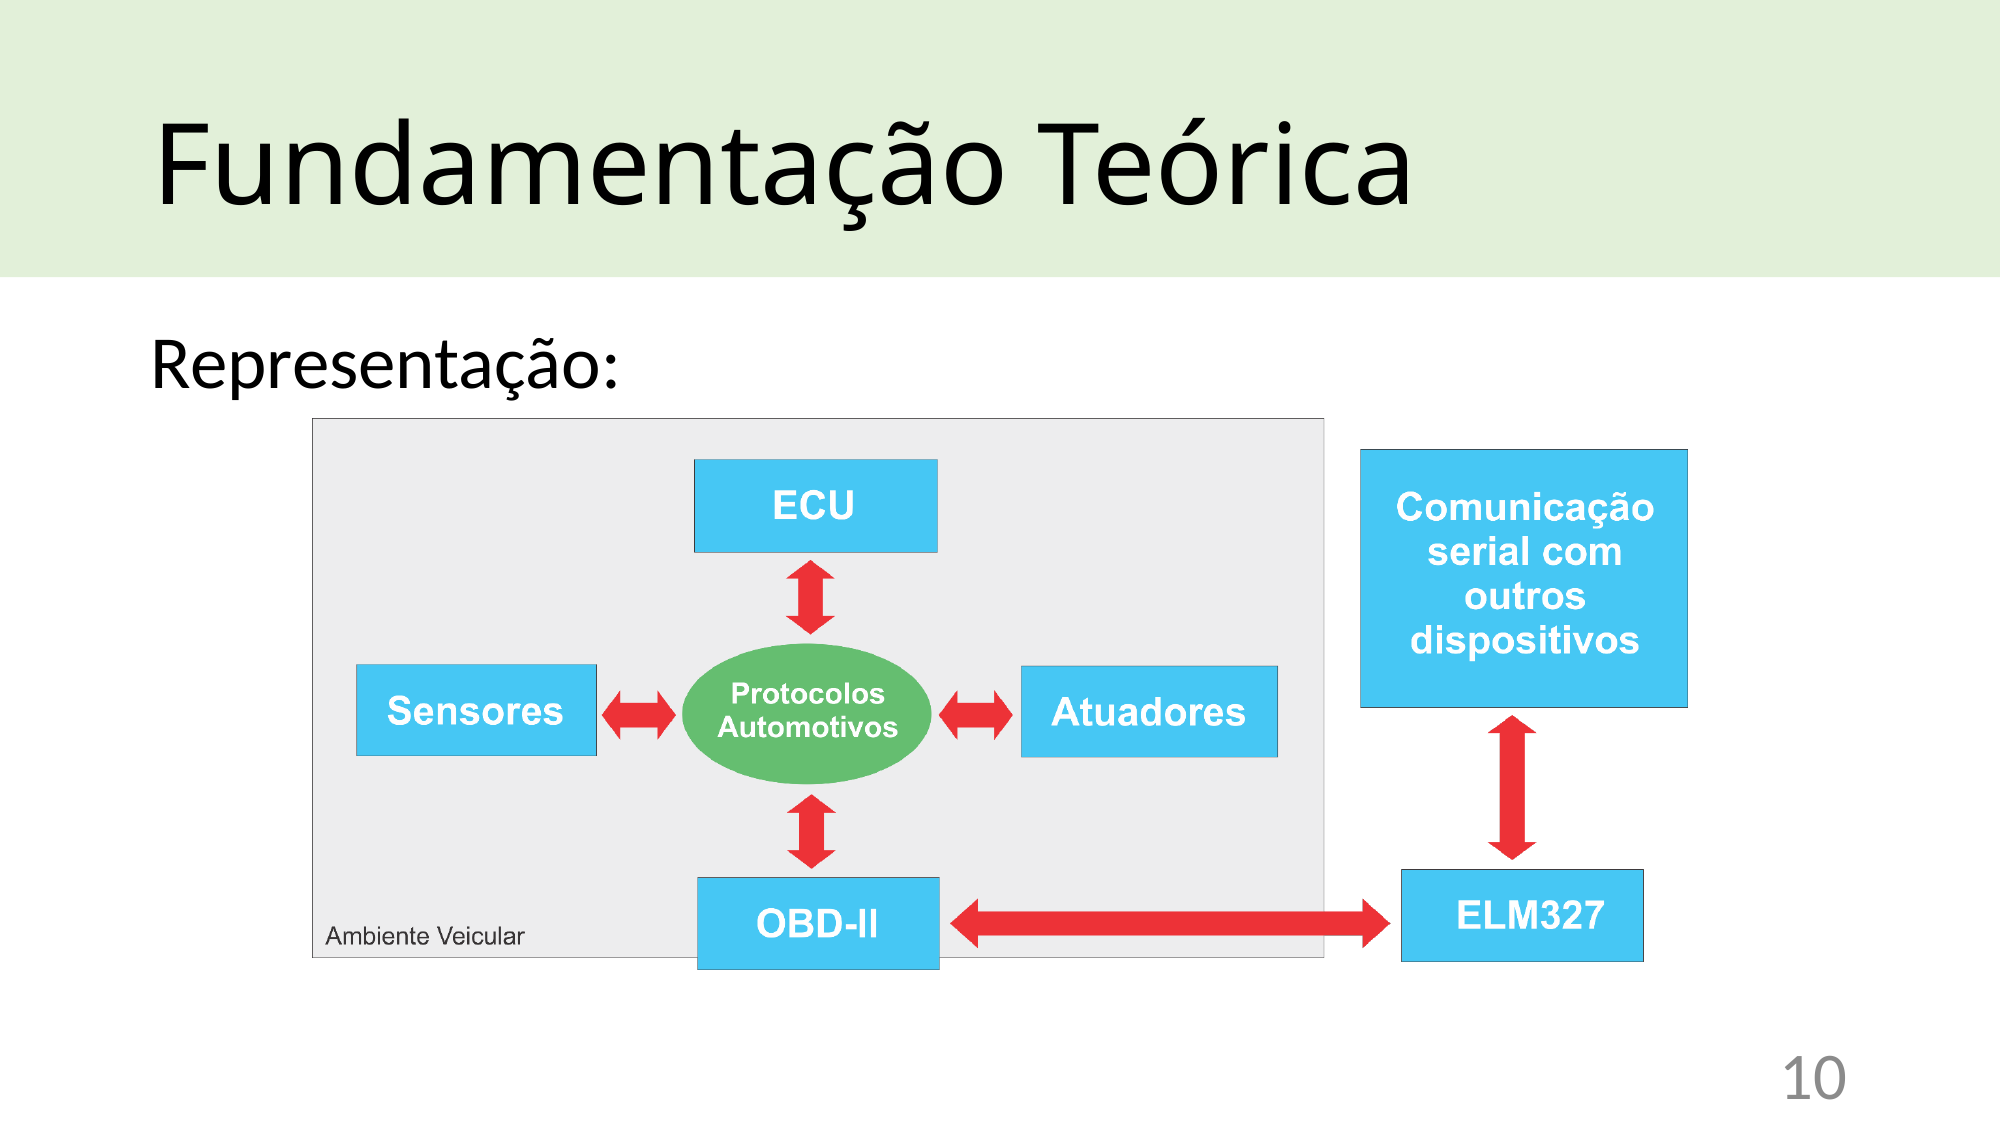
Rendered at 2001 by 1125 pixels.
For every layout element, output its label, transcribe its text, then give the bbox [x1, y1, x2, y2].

slide_number 10 [1412, 1042, 1863, 1103]
title Fundamentação Teórica [137, 59, 1863, 278]
text_box [0, 0, 2000, 278]
picture [312, 418, 1688, 970]
list Representação: [135, 316, 1861, 1009]
